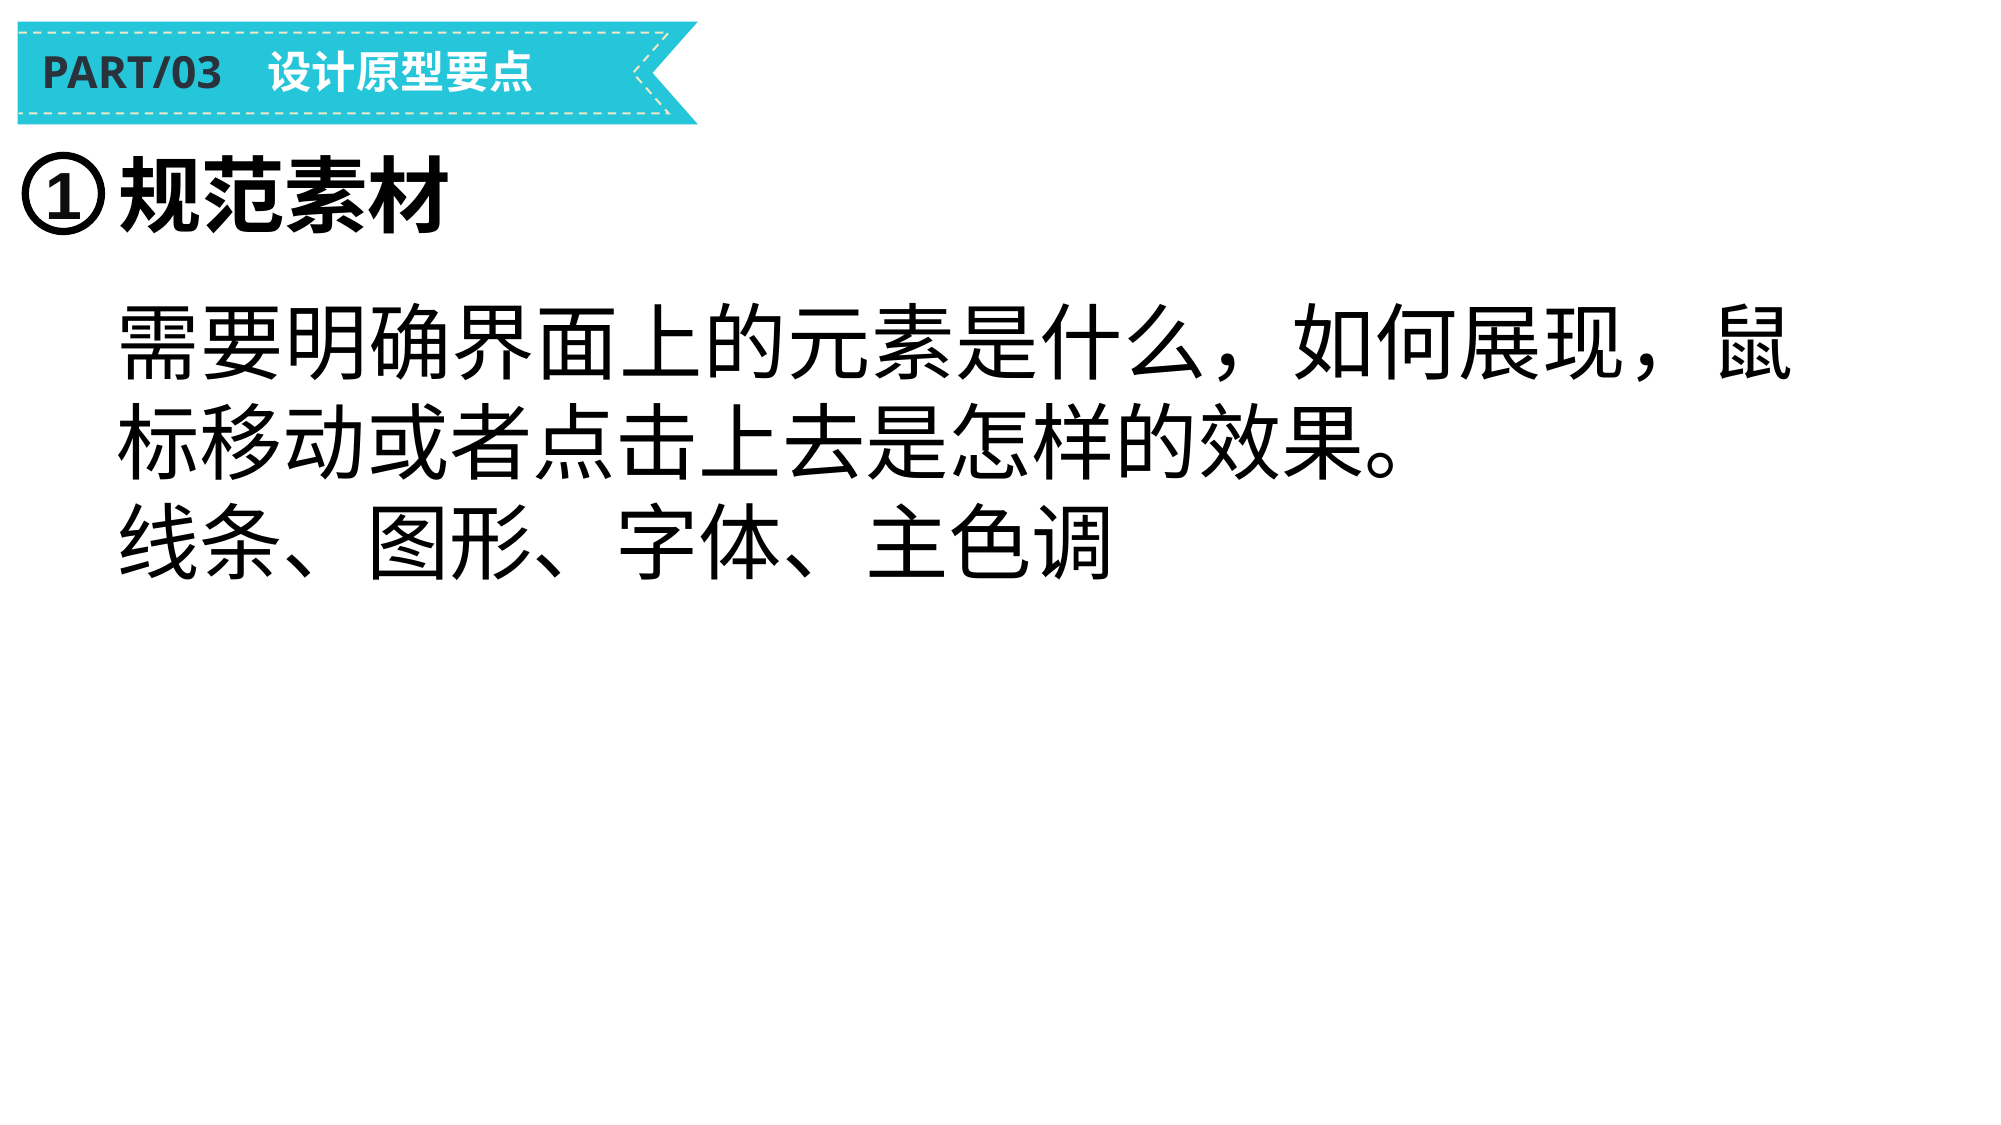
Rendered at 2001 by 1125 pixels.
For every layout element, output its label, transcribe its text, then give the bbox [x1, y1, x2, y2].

text_box 规范素材 [103, 135, 467, 251]
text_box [25, 145, 102, 242]
text_box 需要明确界面上的元素是什么，如何展现，鼠标移动或者点击上去是怎样的效果。 线条、图形、字体、主色调 [101, 282, 1810, 598]
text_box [17, 21, 698, 125]
